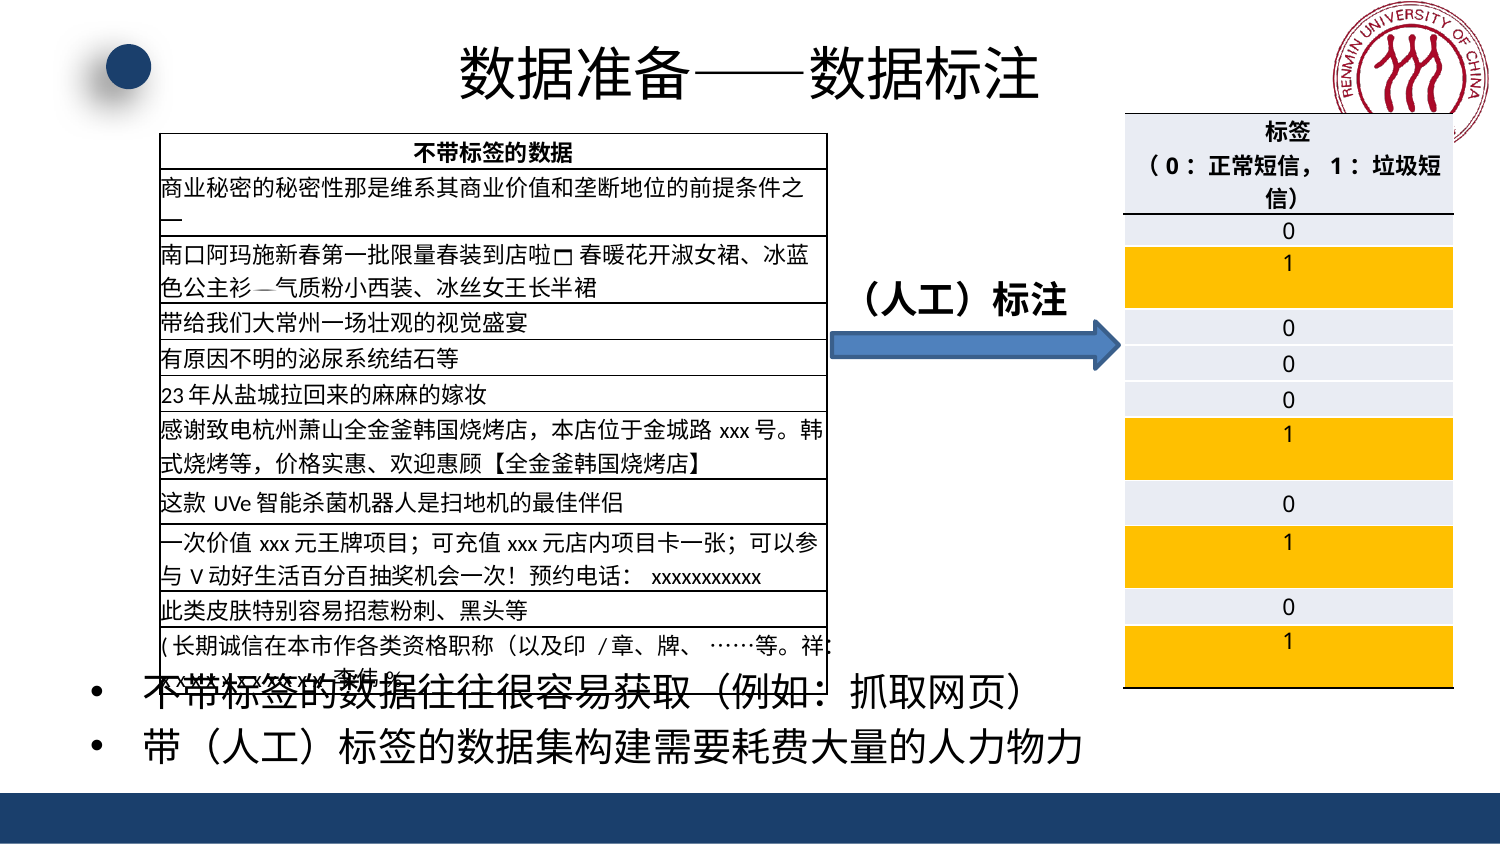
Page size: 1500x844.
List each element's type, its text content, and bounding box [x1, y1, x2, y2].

table_header 标签 （0：正常短信，1：垃圾短信） [1125, 114, 1453, 213]
table_cell 一次价值xxx元王牌项目；可充值xxx元店内项目卡一张；可以参与V动好生活百分百抽奖机会一次！预约电话：xxxxxxxxxxx [161, 525, 826, 590]
text_box [829, 319, 1121, 371]
table_cell 0 [1125, 382, 1453, 416]
table_cell 0 [1125, 310, 1453, 344]
table_cell 23年从盐城拉回来的麻麻的嫁妆 [161, 376, 826, 411]
table_cell 0 [1125, 481, 1453, 525]
title 数据准备——数据标注 [75, 31, 1425, 114]
table_cell 带给我们大常州一场壮观的视觉盛宴 [161, 304, 826, 339]
table_header 不带标签的数据 [161, 134, 826, 168]
table_cell 1 [1125, 526, 1453, 588]
table_cell 0 [1125, 346, 1453, 380]
table_cell 1 [1125, 626, 1453, 687]
table_cell (长期诚信在本市作各类资格职称（以及印 /章、牌、 ……等。祥：x x x x x x x x x x x 李伟% [161, 628, 826, 693]
table_cell 这款UVe智能杀菌机器人是扫地机的最佳伴侣 [161, 480, 826, 523]
table_cell 0 [1125, 215, 1453, 245]
table_cell 此类皮肤特别容易招惹粉刺、黑头等 [161, 592, 826, 626]
table_cell 1 [1125, 247, 1453, 308]
table_cell 1 [1125, 418, 1453, 480]
table_cell 感谢致电杭州萧山全金釜韩国烧烤店，本店位于金城路xxx号。韩式烧烤等，价格实惠、欢迎惠顾【全金釜韩国烧烤店】 [161, 412, 826, 478]
picture [1326, 0, 1500, 158]
text_box （人工）标注 [828, 268, 1083, 329]
table_cell 南口阿玛施新春第一批限量春装到店啦 春暖花开淑女裙、冰蓝色公主衫气质粉小西装、冰丝女王长半裙 [161, 237, 826, 302]
list 不带标签的数据往往很容易获取（例如：抓取网页） 带（人工）标签的数据集构建需要耗费大量的人力物力 [75, 659, 1425, 778]
table_cell 商业秘密的秘密性那是维系其商业价值和垄断地位的前提条件之一 [161, 170, 826, 235]
table_cell 有原因不明的泌尿系统结石等 [161, 340, 826, 375]
table_cell 0 [1125, 589, 1453, 624]
